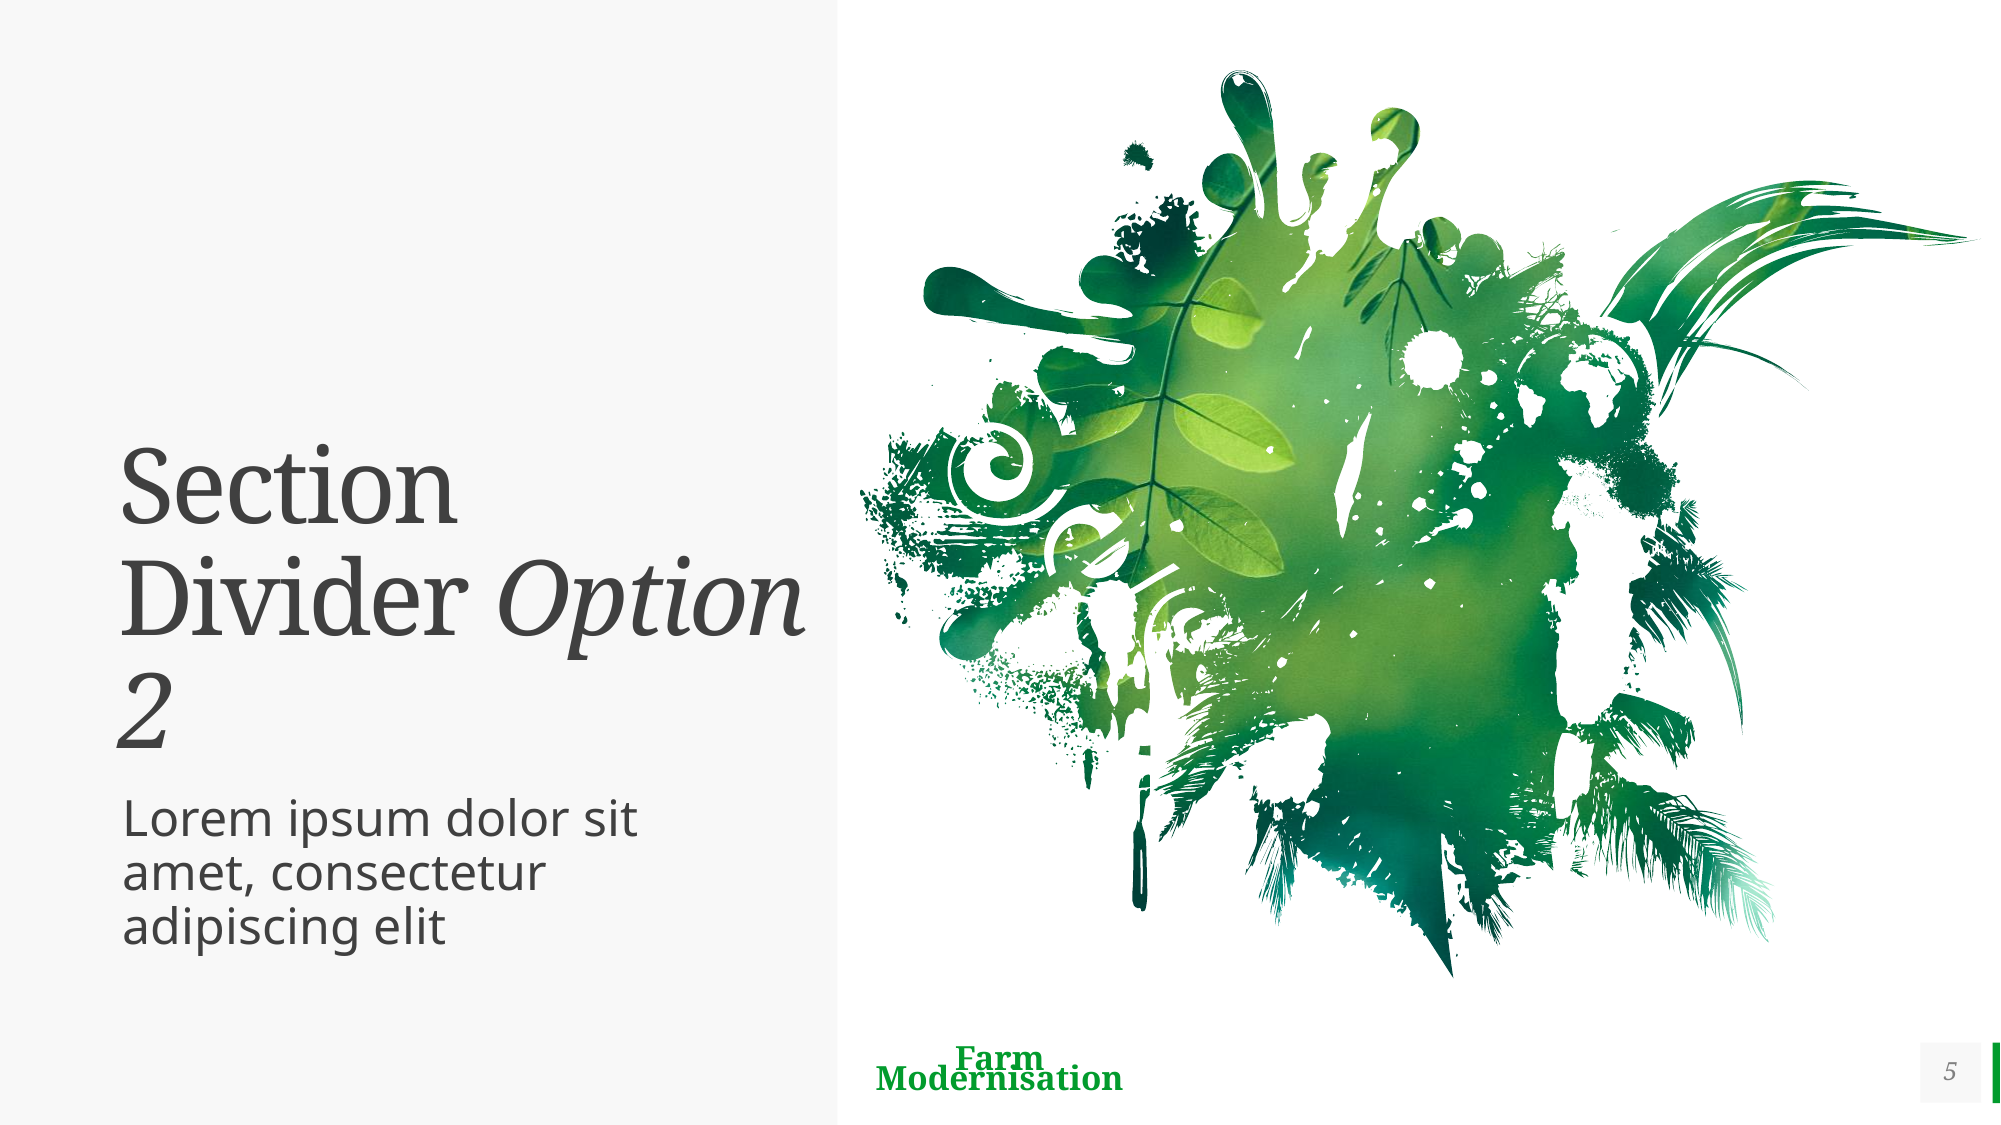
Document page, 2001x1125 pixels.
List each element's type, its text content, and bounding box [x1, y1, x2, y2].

picture [860, 70, 1982, 979]
title Section Divider Option 2 [0, 0, 838, 1125]
subtitle Lorem ipsum dolor sit amet, consectetur adipiscing elit [123, 793, 720, 957]
slide_number 5 [1920, 1042, 1982, 1103]
